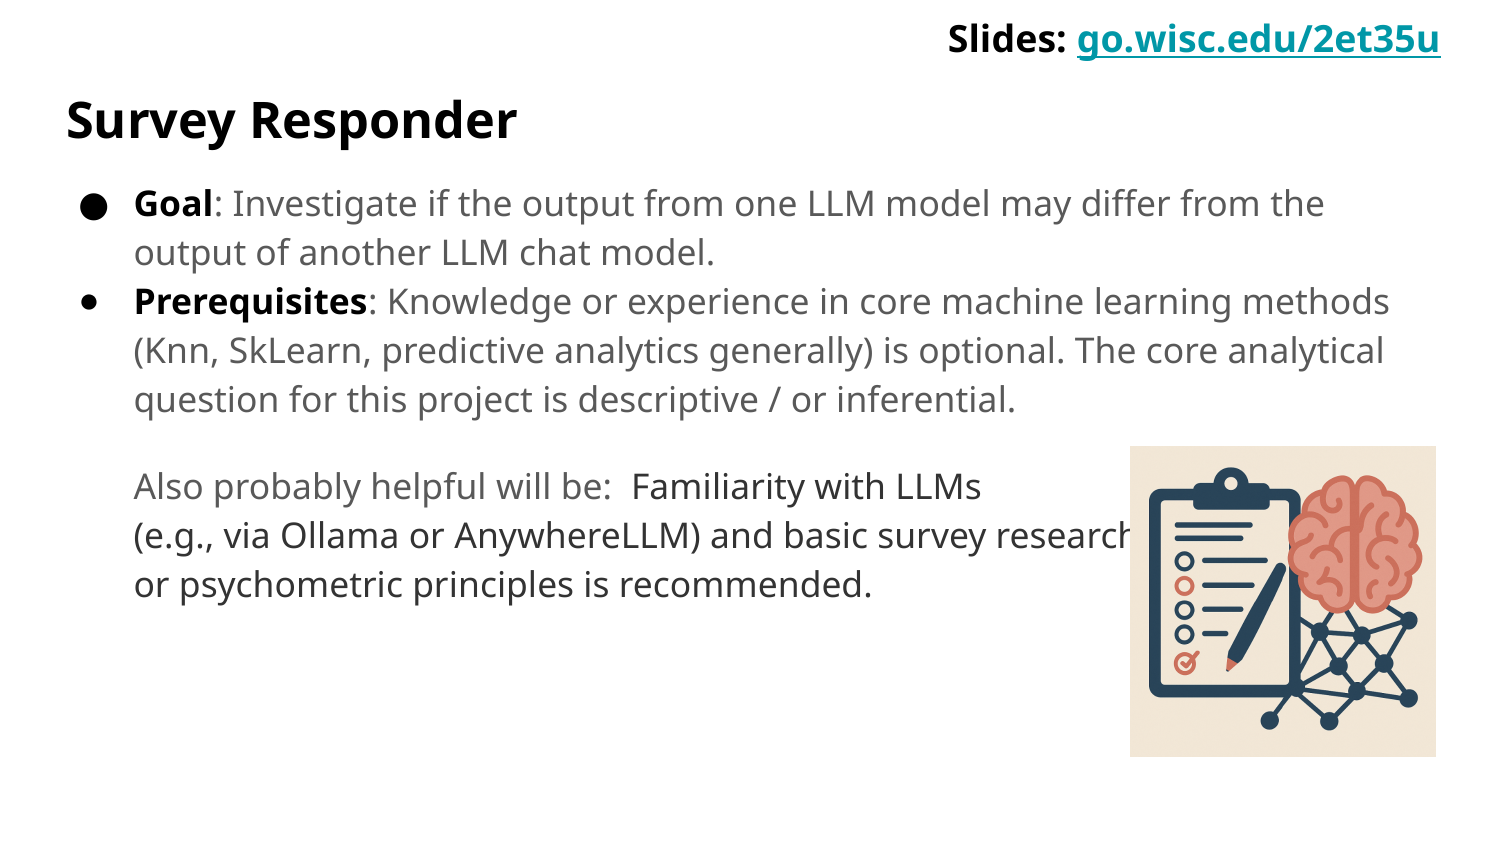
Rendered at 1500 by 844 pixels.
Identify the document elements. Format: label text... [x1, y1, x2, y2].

text_box Slides: go.wisc.edu/2et35u [932, 0, 1500, 81]
list Goal: Investigate if the output from one LLM model may differ from the output of another LLM chat model. Prerequisites: Knowledge or experience in core machine learning methods (Knn, SkLearn, predictive analytics generally) is optional. The core analytical question for this project is descriptive / or inferential. Also probably helpful will be: Familiarity with LLMs (e.g., via Ollama or AnywhereLLM) and basic survey research or psychometric principles is recommended. [43, 160, 1457, 684]
title Survey Responder [51, 72, 1449, 160]
picture [1130, 446, 1437, 757]
